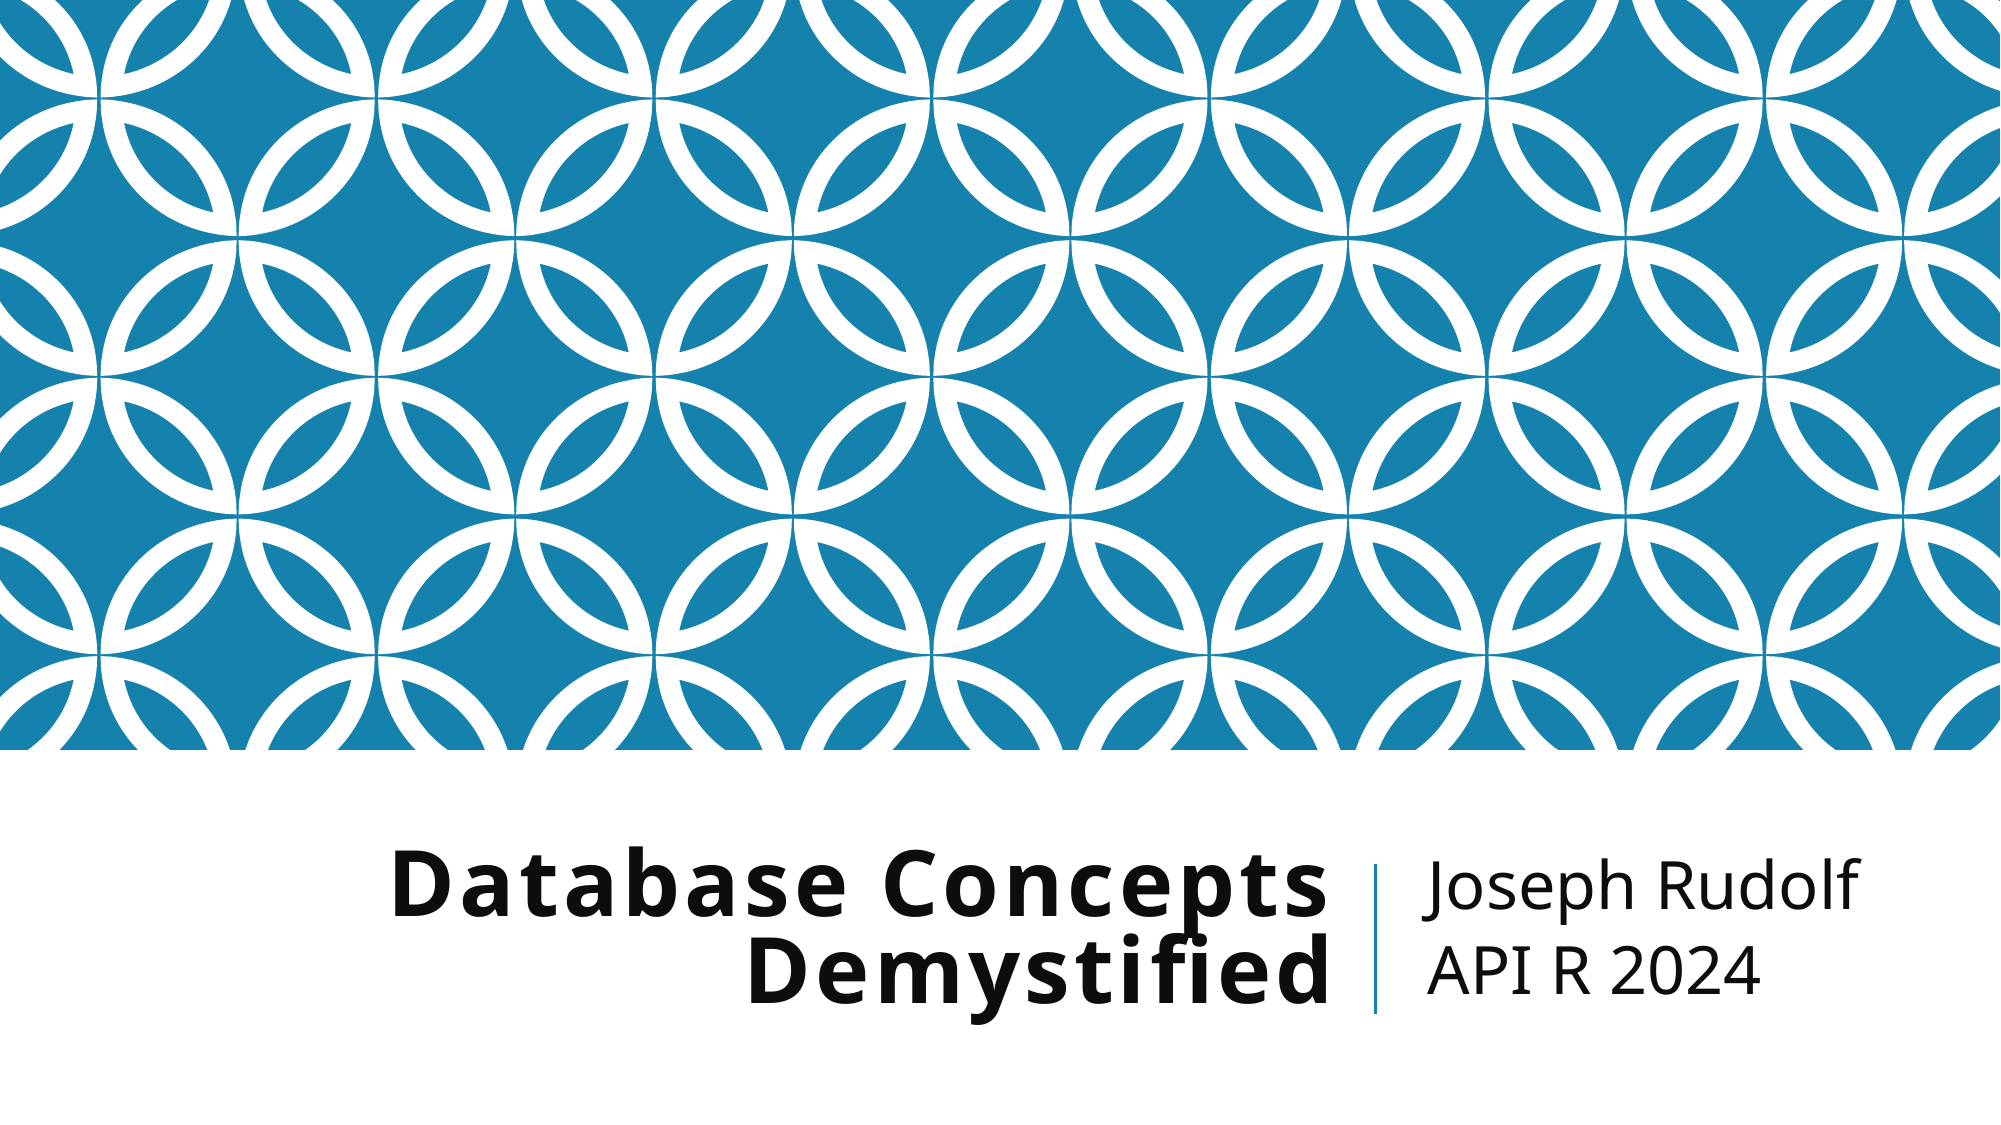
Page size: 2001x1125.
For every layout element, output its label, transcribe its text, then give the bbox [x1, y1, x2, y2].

subtitle Joseph Rudolf API R 2024 [1412, 788, 1982, 1063]
title Database Concepts Demystified [0, 813, 1350, 1054]
